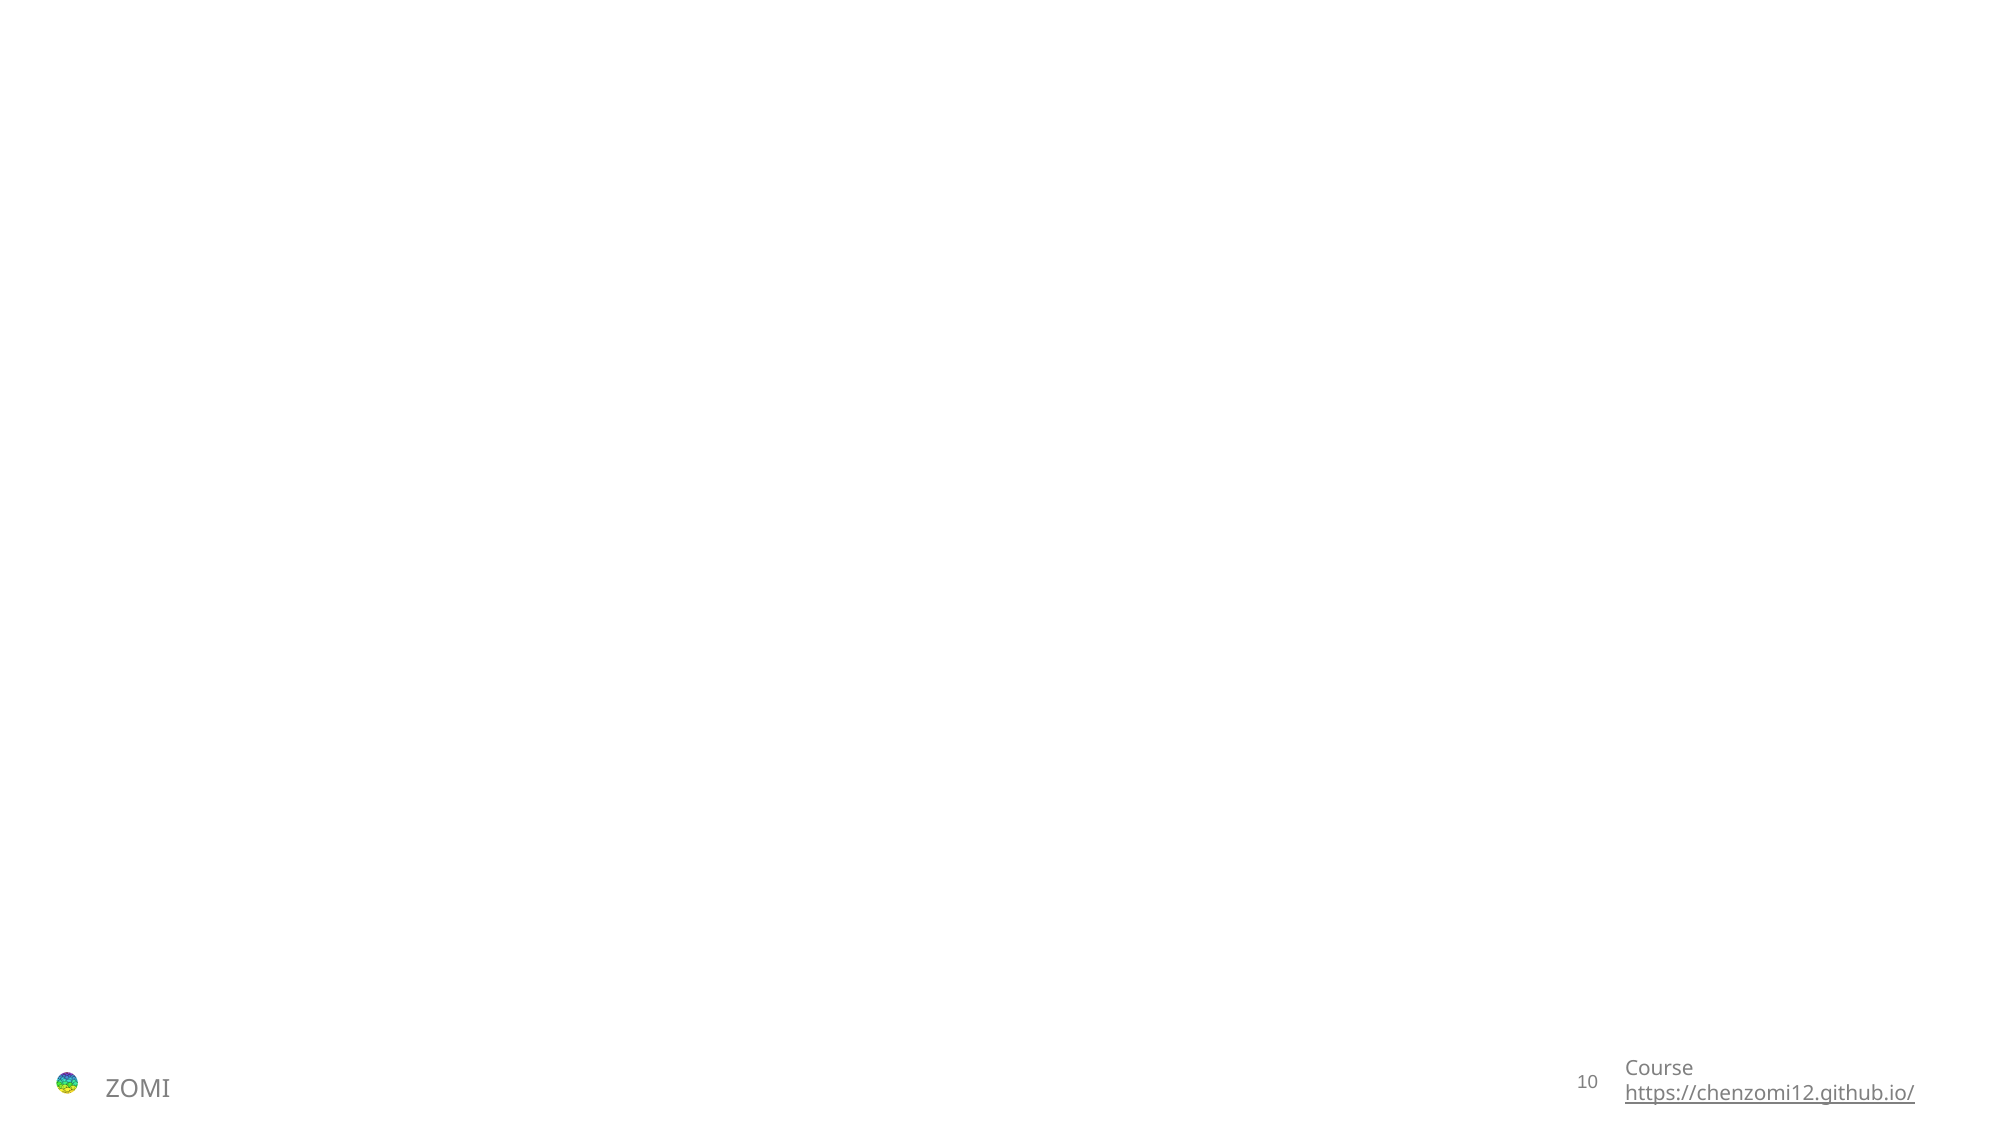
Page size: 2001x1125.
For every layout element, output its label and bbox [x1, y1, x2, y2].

picture [57, 1073, 77, 1093]
